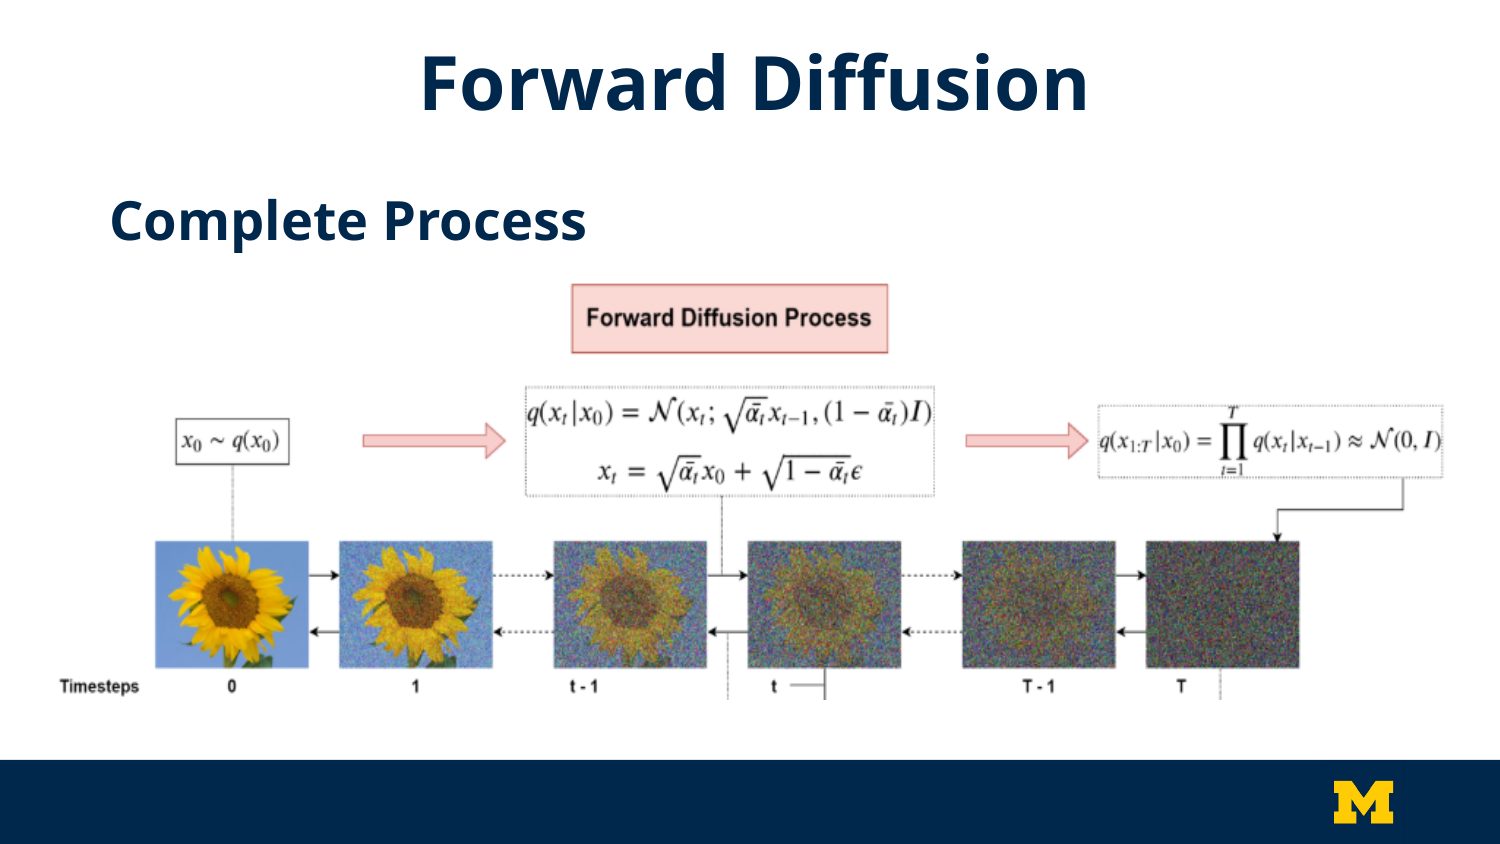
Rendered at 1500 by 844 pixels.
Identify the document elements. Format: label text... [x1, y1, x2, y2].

picture [28, 262, 1472, 700]
title Forward Diffusion [4, 13, 1500, 123]
text_box Complete Process [17, 158, 679, 267]
picture [1322, 760, 1405, 844]
